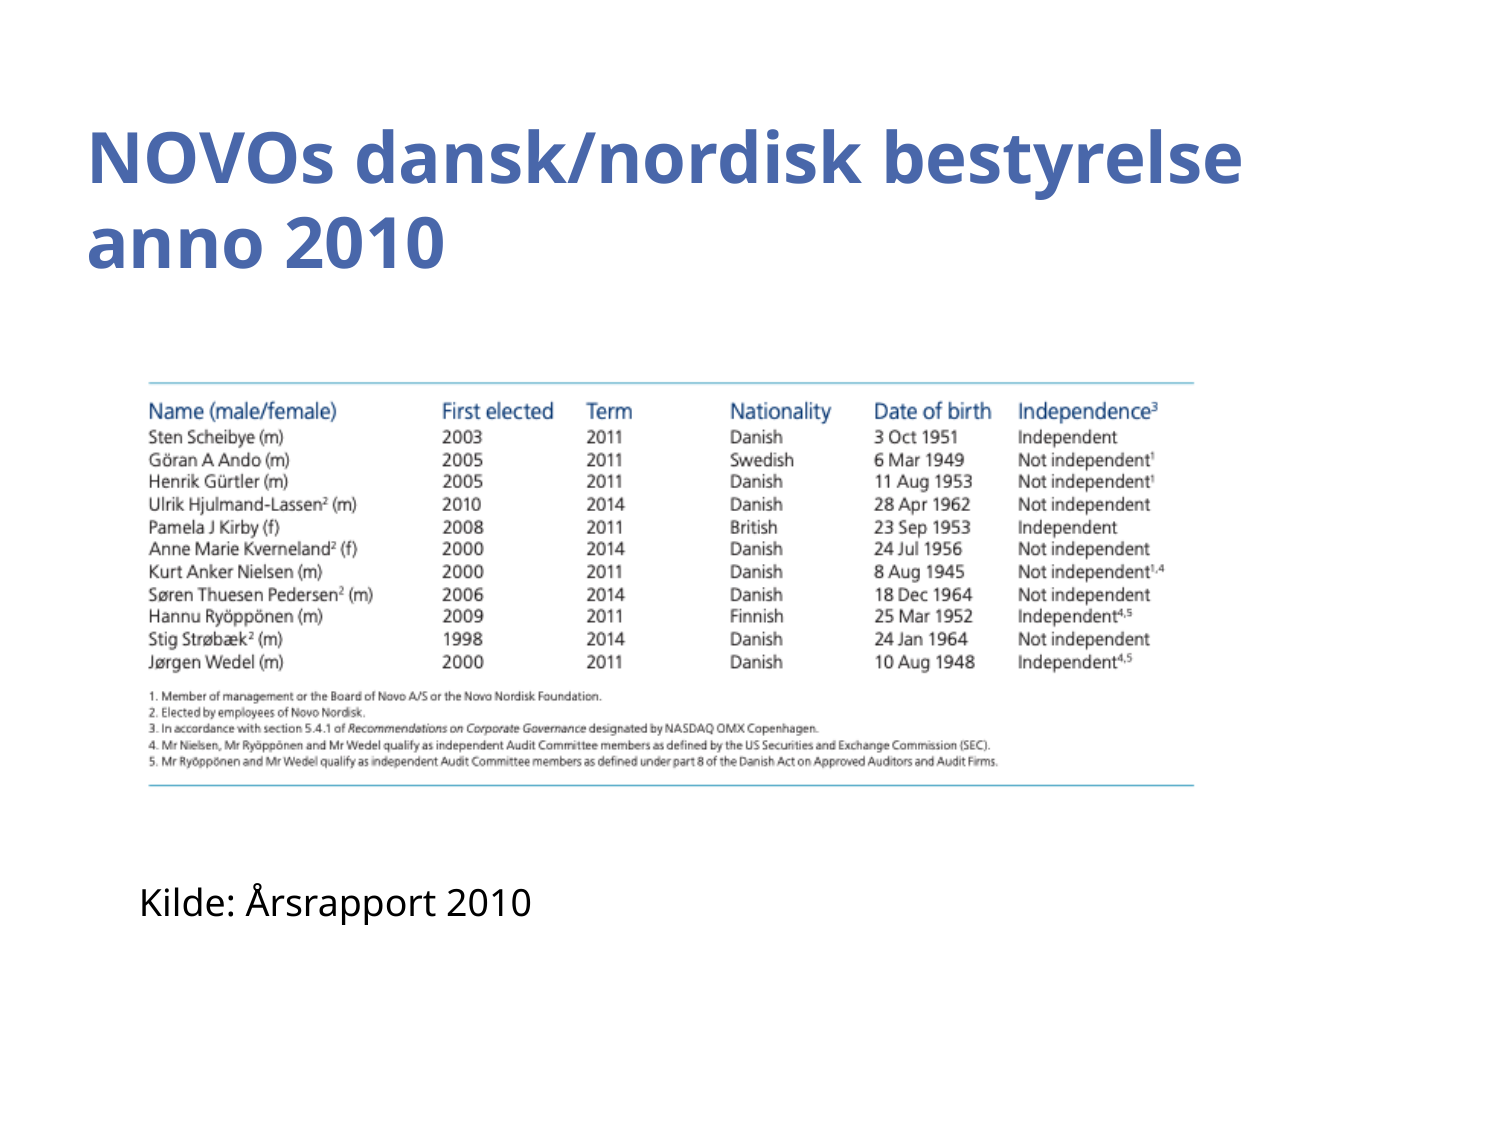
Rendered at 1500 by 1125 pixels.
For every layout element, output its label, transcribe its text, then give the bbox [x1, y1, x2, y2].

text_box NOVOs dansk/nordisk bestyrelse anno 2010 [86, 113, 1414, 208]
picture [135, 361, 1235, 811]
text_box Kilde: Årsrapport 2010 [130, 870, 541, 932]
list [109, 298, 1391, 1025]
